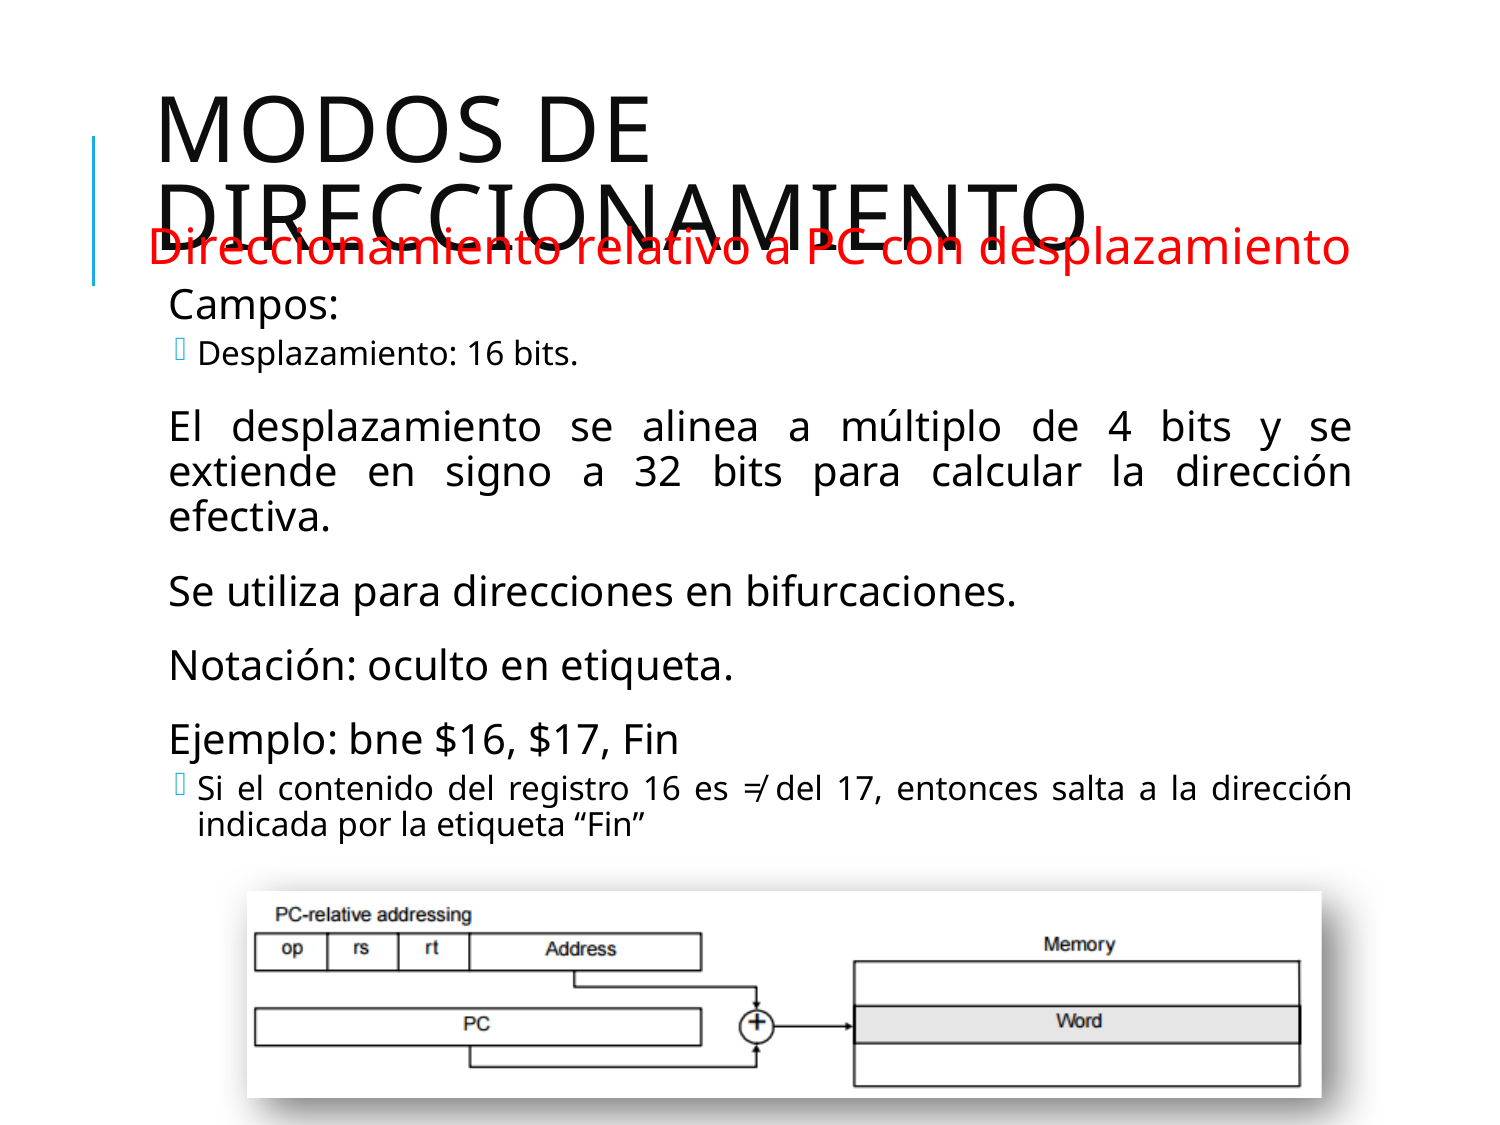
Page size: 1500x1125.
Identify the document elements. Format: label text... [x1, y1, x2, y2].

text_box Direccionamiento relativo a PC con desplazamiento [47, 207, 1453, 282]
title Modos de Direccionamiento [138, 77, 1489, 283]
list Campos: Desplazamiento: 16 bits. El desplazamiento se alinea a múltiplo de 4 bits y se extiende en signo a 32 bits para calcular la dirección efectiva. Se utiliza para direcciones en bifurcaciones. Notación: oculto en etiqueta. Ejemplo: bne $16, $17, Fin Si el contenido del registro 16 es ≠ del 17, entonces salta a la dirección indicada por la etiqueta “Fin” [146, 282, 1362, 938]
picture [246, 891, 1322, 1098]
